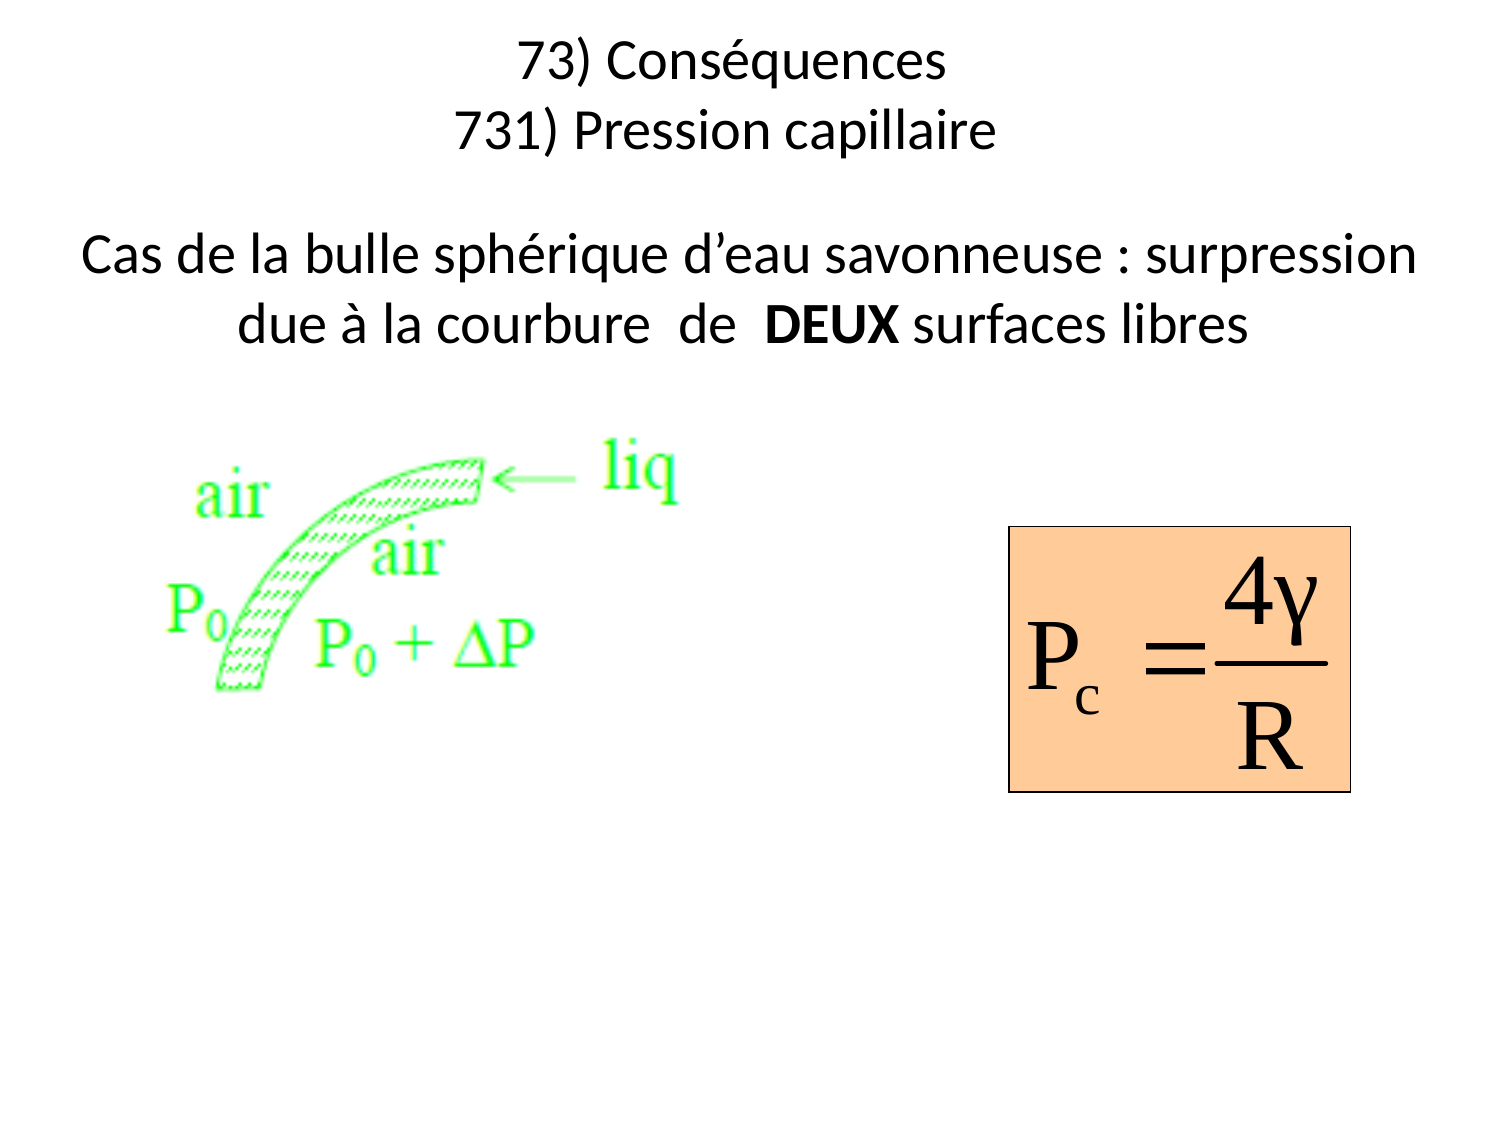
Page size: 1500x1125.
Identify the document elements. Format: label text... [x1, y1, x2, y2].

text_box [1009, 526, 1351, 792]
text_box 73) Conséquences 731) Pression capillaire [0, 8, 1500, 244]
picture [88, 396, 763, 710]
text_box Cas de la bulle sphérique d’eau savonneuse : surpression due à la courbure de DEUX surfaces libres [64, 208, 1436, 363]
